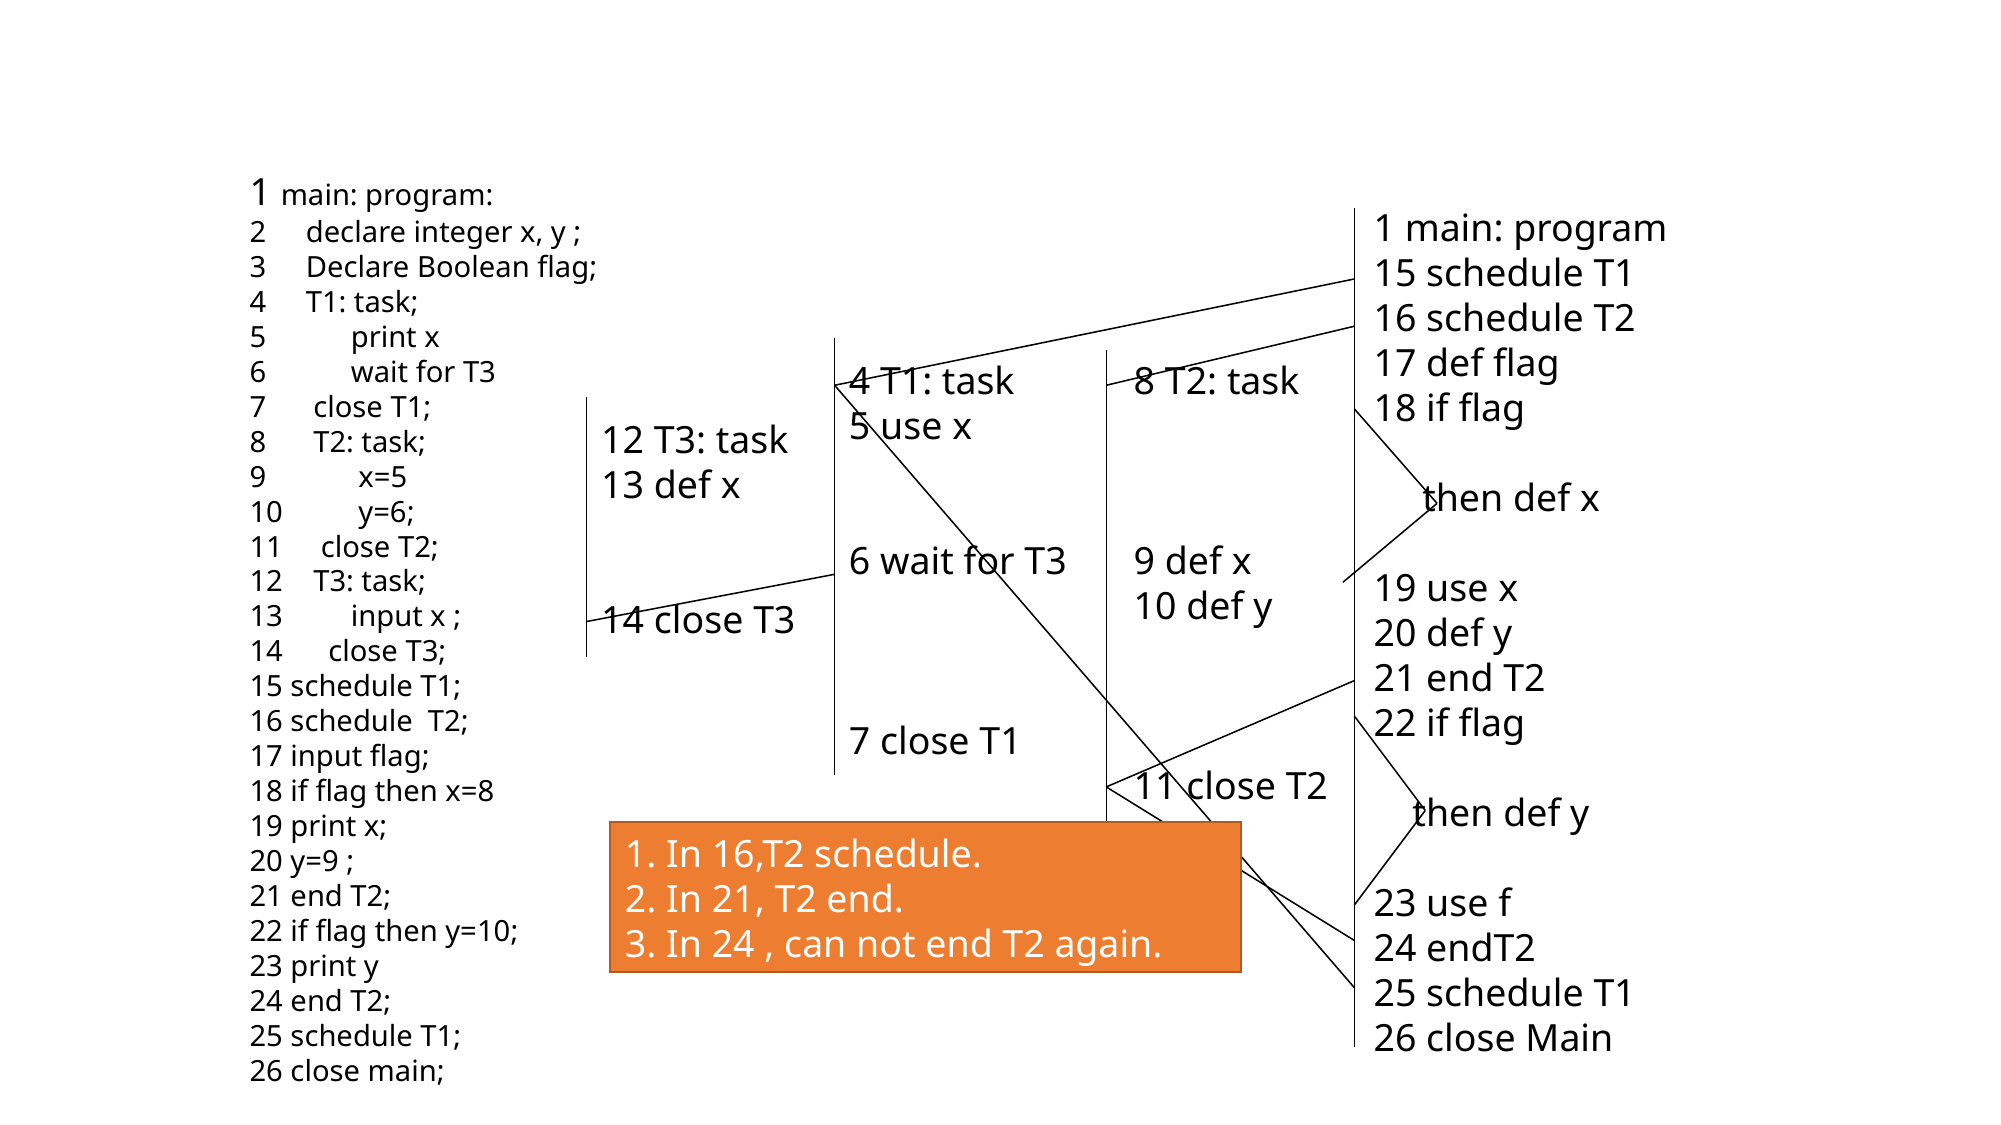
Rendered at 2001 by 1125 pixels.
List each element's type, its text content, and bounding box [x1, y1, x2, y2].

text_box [834, 385, 1355, 988]
text_box 1 main: program 15 schedule T1 16 schedule T2 17 def flag 18 if flag then def x 19 use x 20 def y 21 end T2 22 if flag then def y 23 use f 24 endT2 25 schedule T1 26 close Main [1358, 196, 1683, 1066]
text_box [1354, 408, 1437, 503]
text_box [1354, 715, 1426, 810]
text_box 1 main: program: declare integer x, y ; Declare Boolean flag; T1: task; print x wait for T3 close T1; T2: task; x=5 y=6; close T2; T3: task; input x ; close T3; 15 schedule T1; 16 schedule T2; 17 input flag; 18 if flag then x=8 19 print x; 20 y=9 ; 21 end T2; 22 if flag then y=10; 23 print y 24 end T2; 25 schedule T1; 26 close main; [234, 160, 613, 1125]
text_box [586, 574, 835, 622]
text_box 12 T3: task 13 def x 14 close T3 [587, 622, 823, 649]
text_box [1106, 326, 1355, 385]
text_box 12 T3: task 13 def x 14 close T3 [587, 408, 823, 574]
text_box 1. In 16,T2 schedule. 2. In 21, T2 end. 3. In 24 , can not end T2 again. [609, 821, 834, 973]
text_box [1331, 503, 1437, 585]
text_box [1354, 810, 1426, 905]
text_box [834, 278, 1355, 385]
